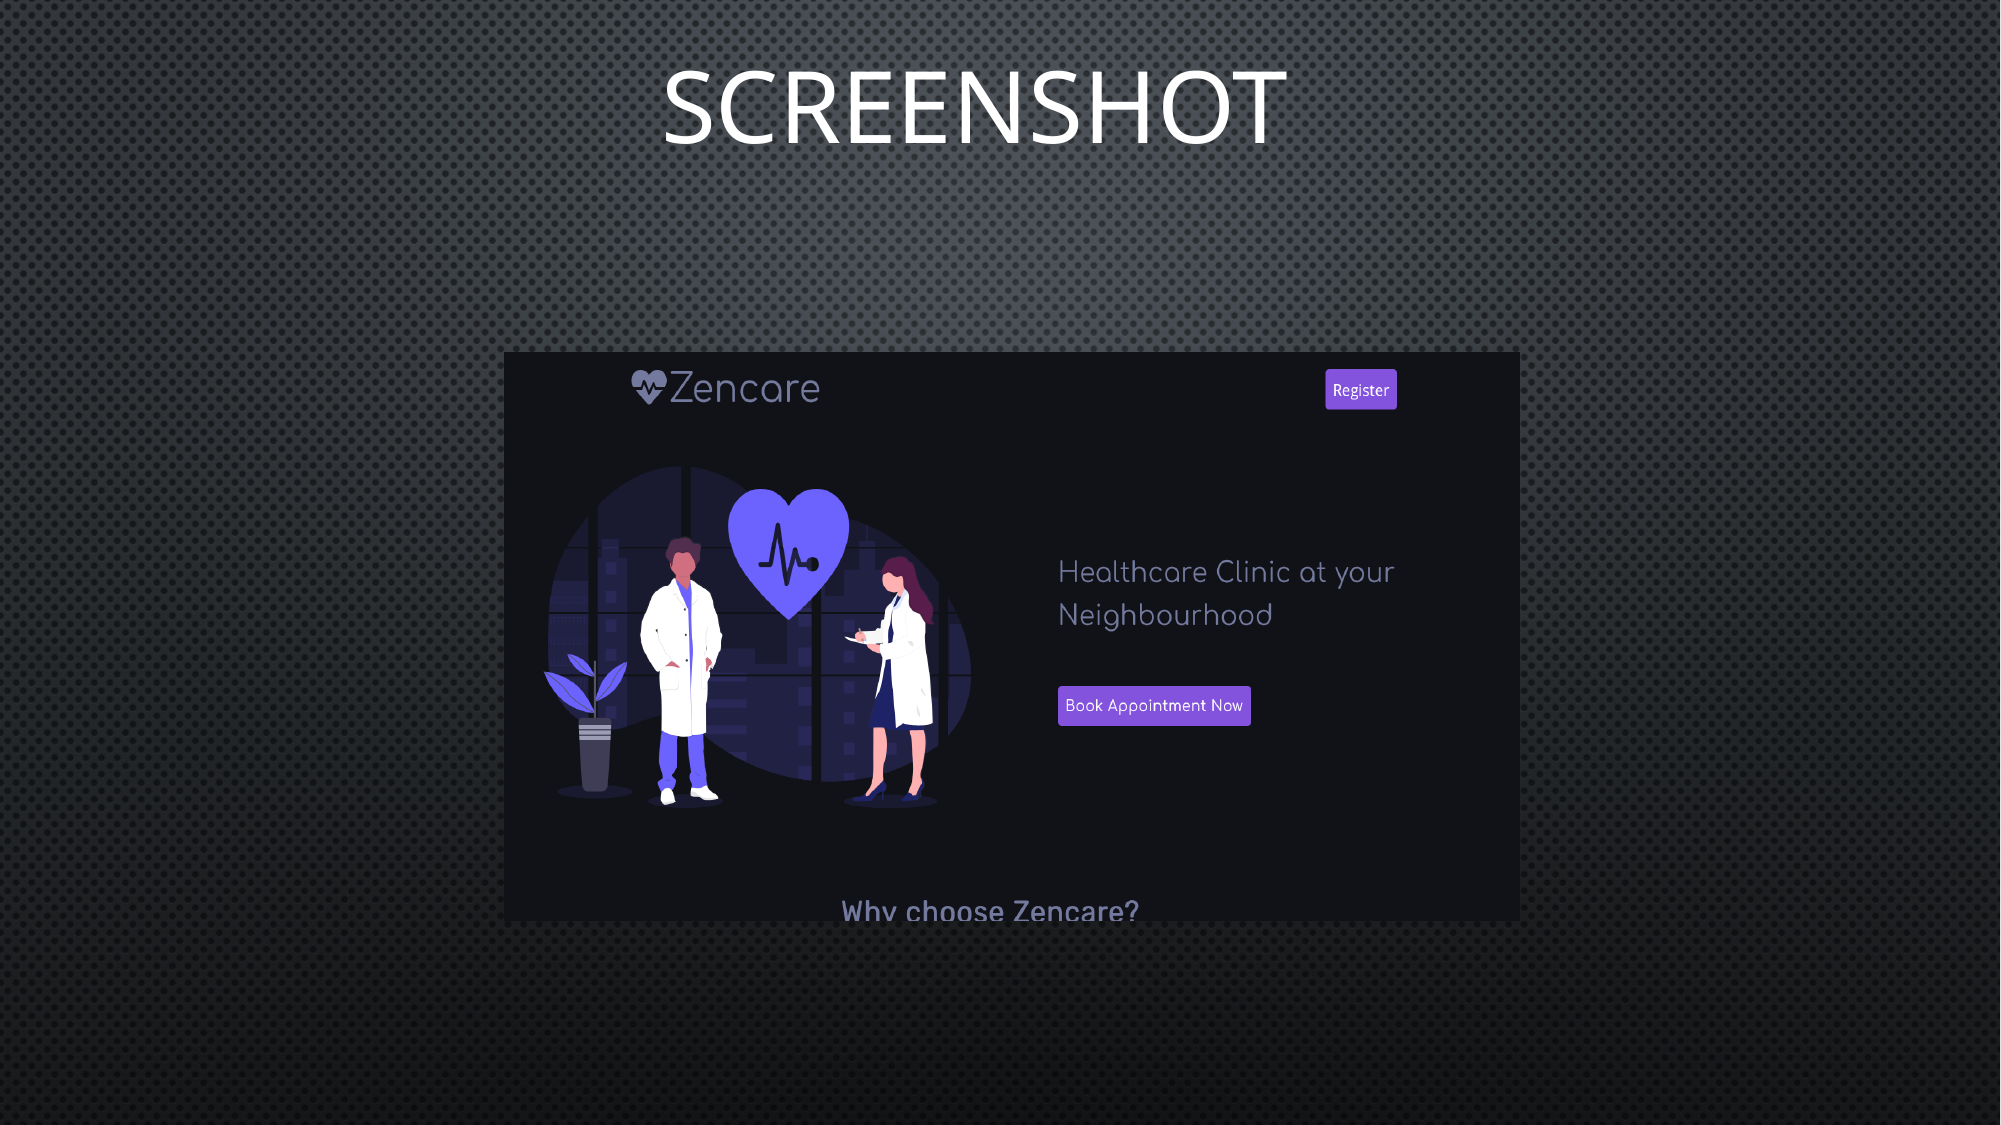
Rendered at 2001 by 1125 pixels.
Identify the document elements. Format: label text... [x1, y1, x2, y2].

title SCREENSHOT [348, 31, 1601, 171]
picture [0, 0, 2001, 1125]
